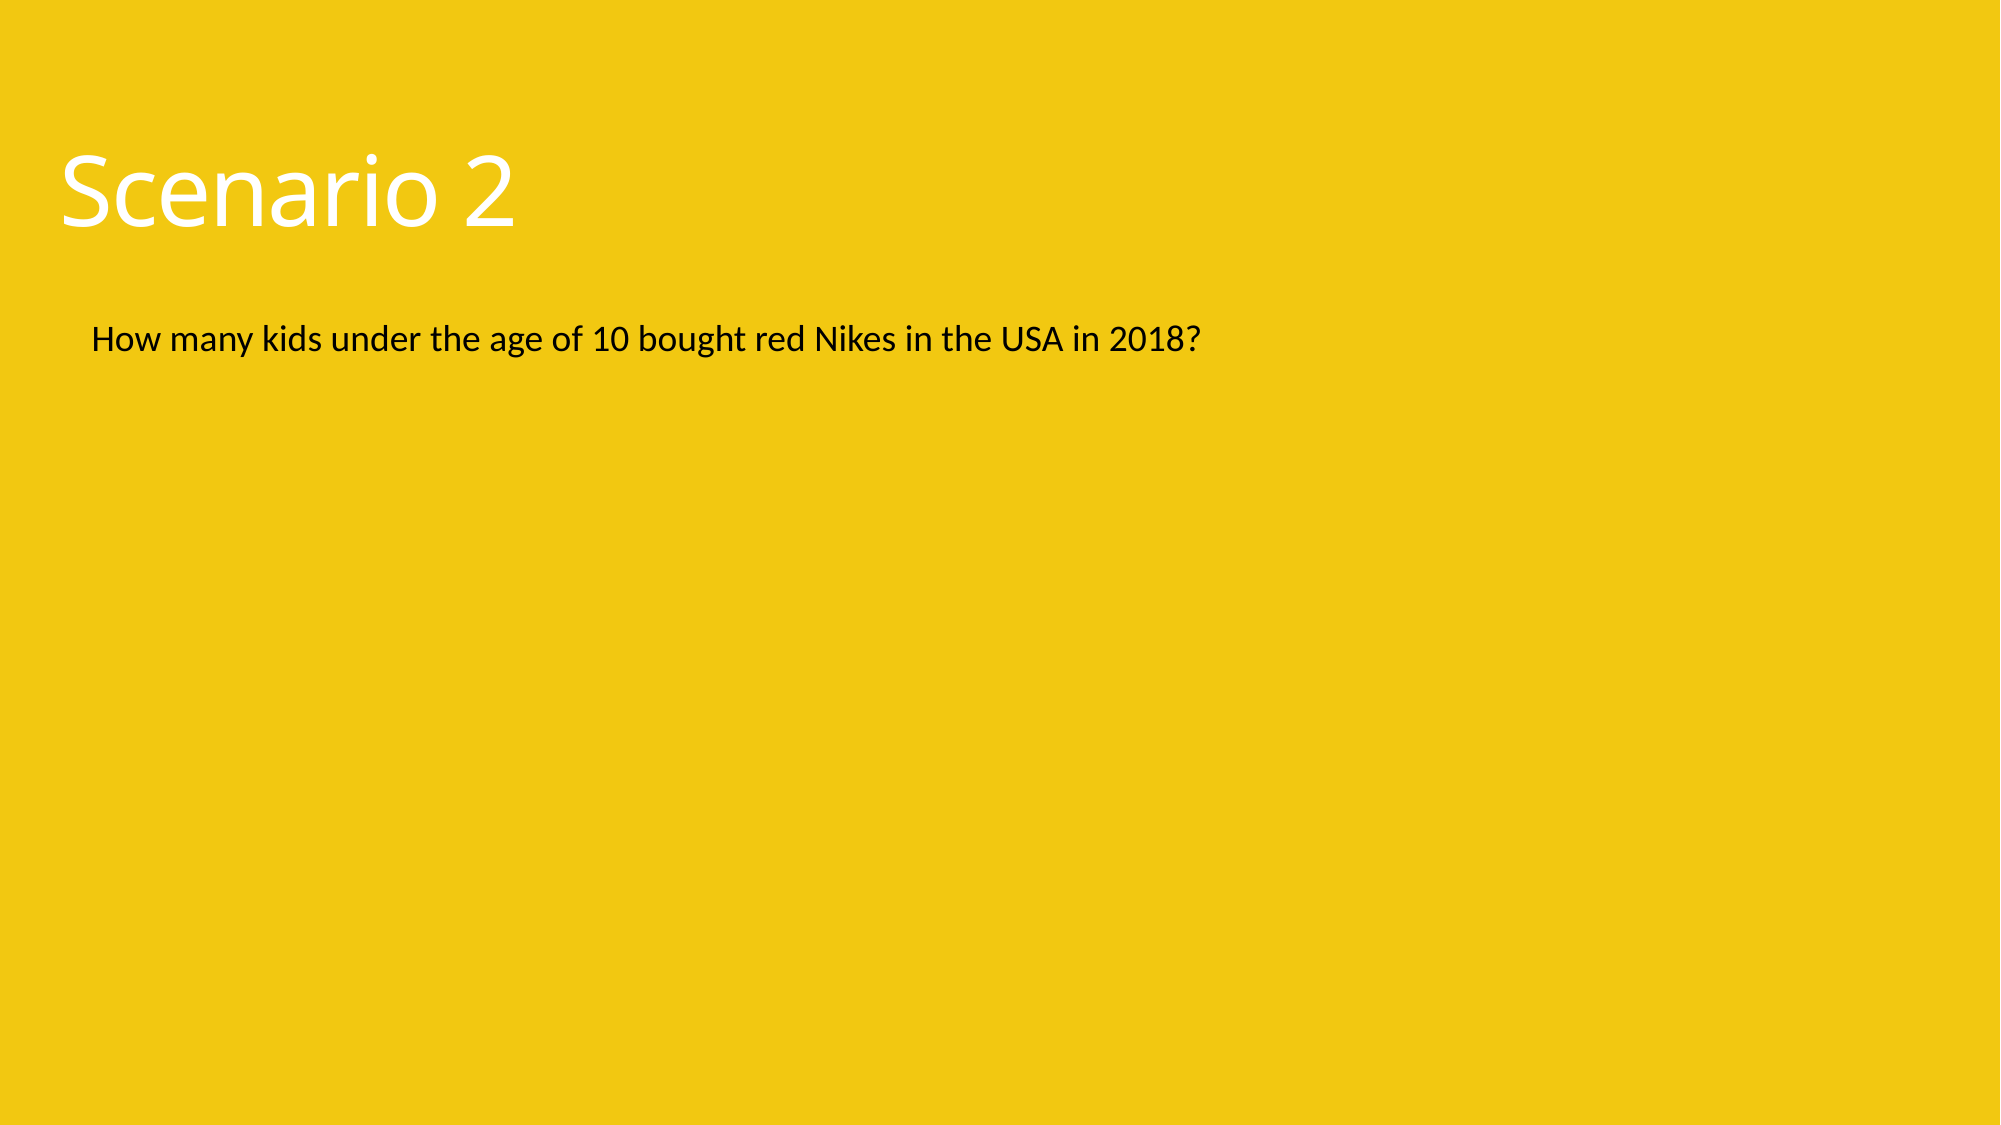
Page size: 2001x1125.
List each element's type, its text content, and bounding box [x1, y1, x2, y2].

text_box Scenario 2 [35, 127, 1948, 275]
text_box How many kids under the age of 10 bought red Nikes in the USA in 2018? [76, 306, 1808, 366]
